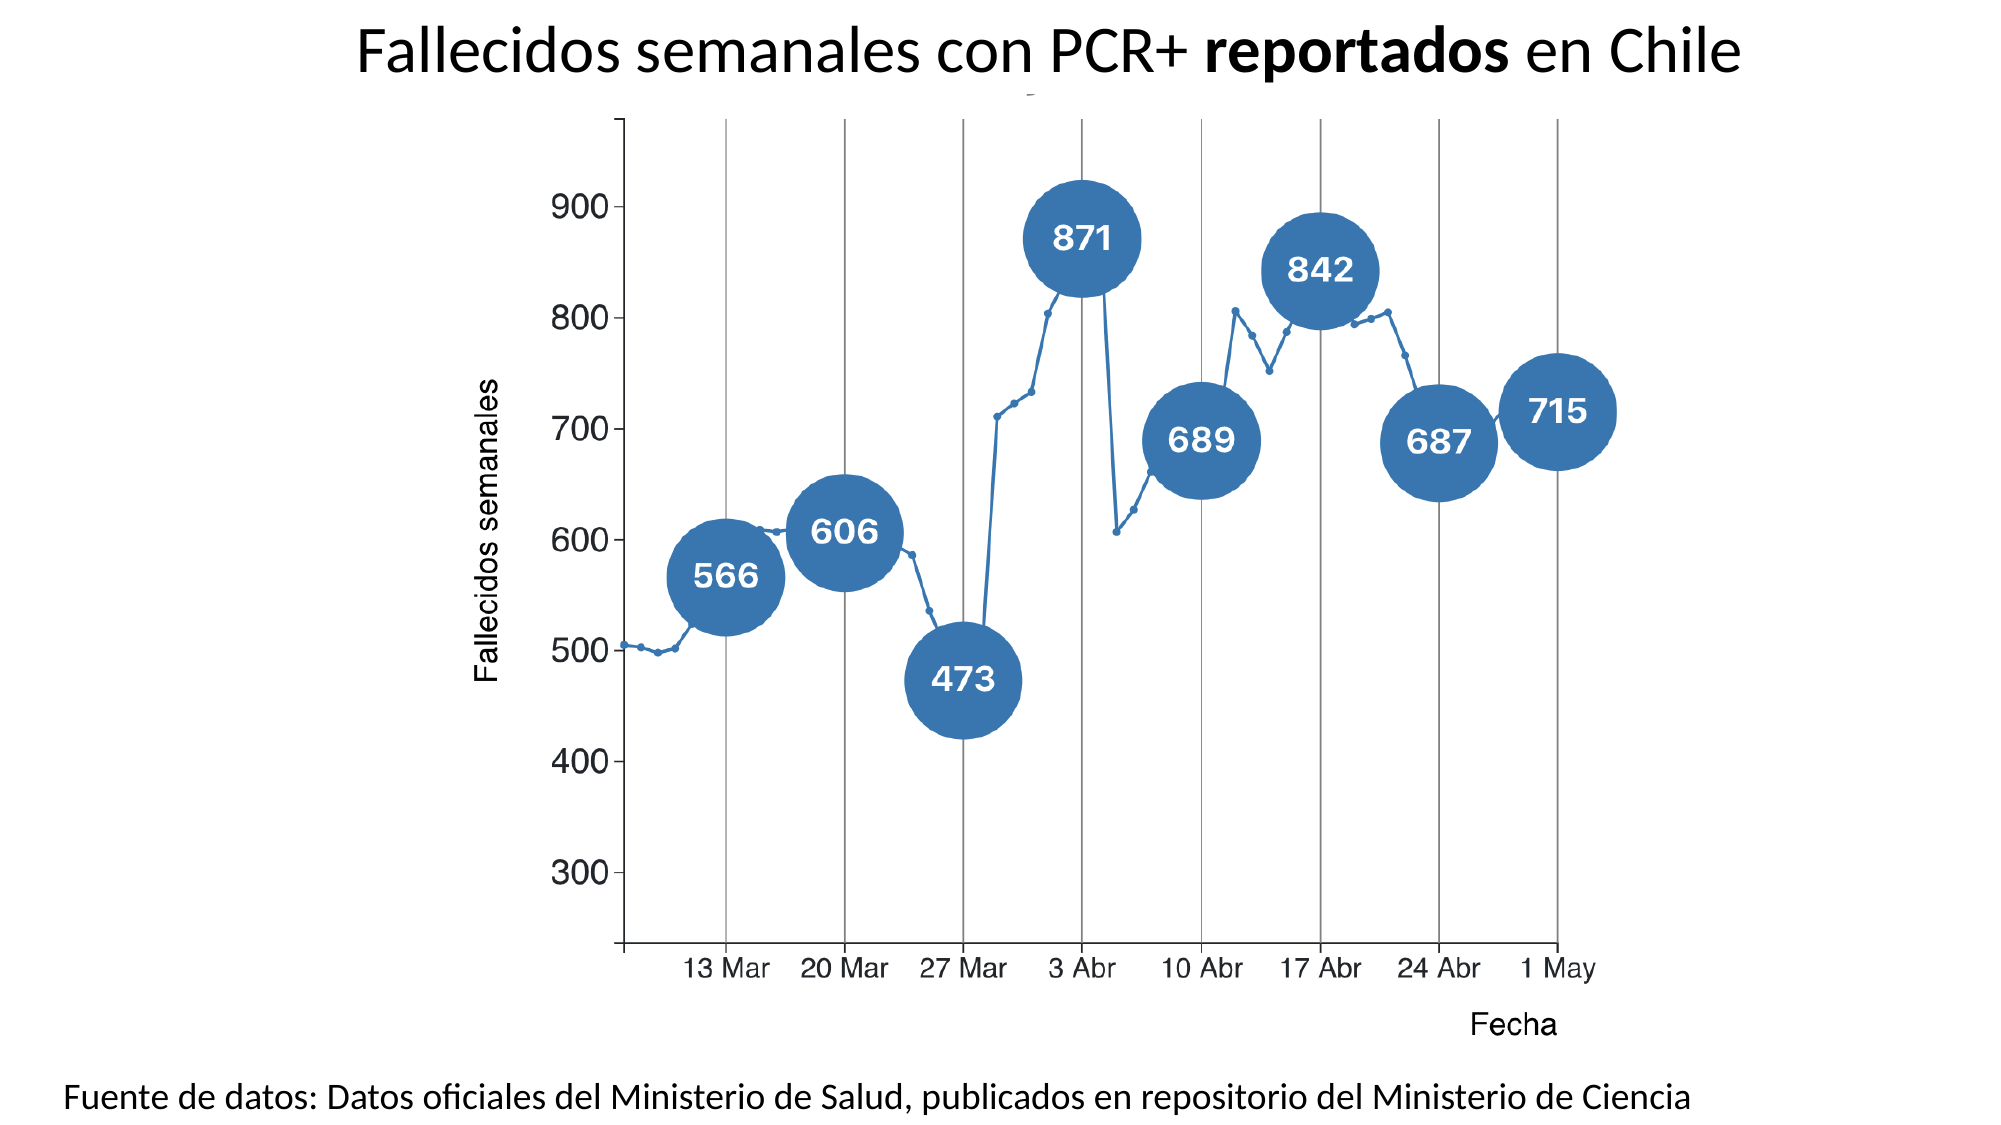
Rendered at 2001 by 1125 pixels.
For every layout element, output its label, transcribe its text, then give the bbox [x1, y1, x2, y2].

picture [470, 94, 1669, 1052]
text_box Fallecidos semanales con PCR+ reportados en Chile [342, 0, 1774, 93]
